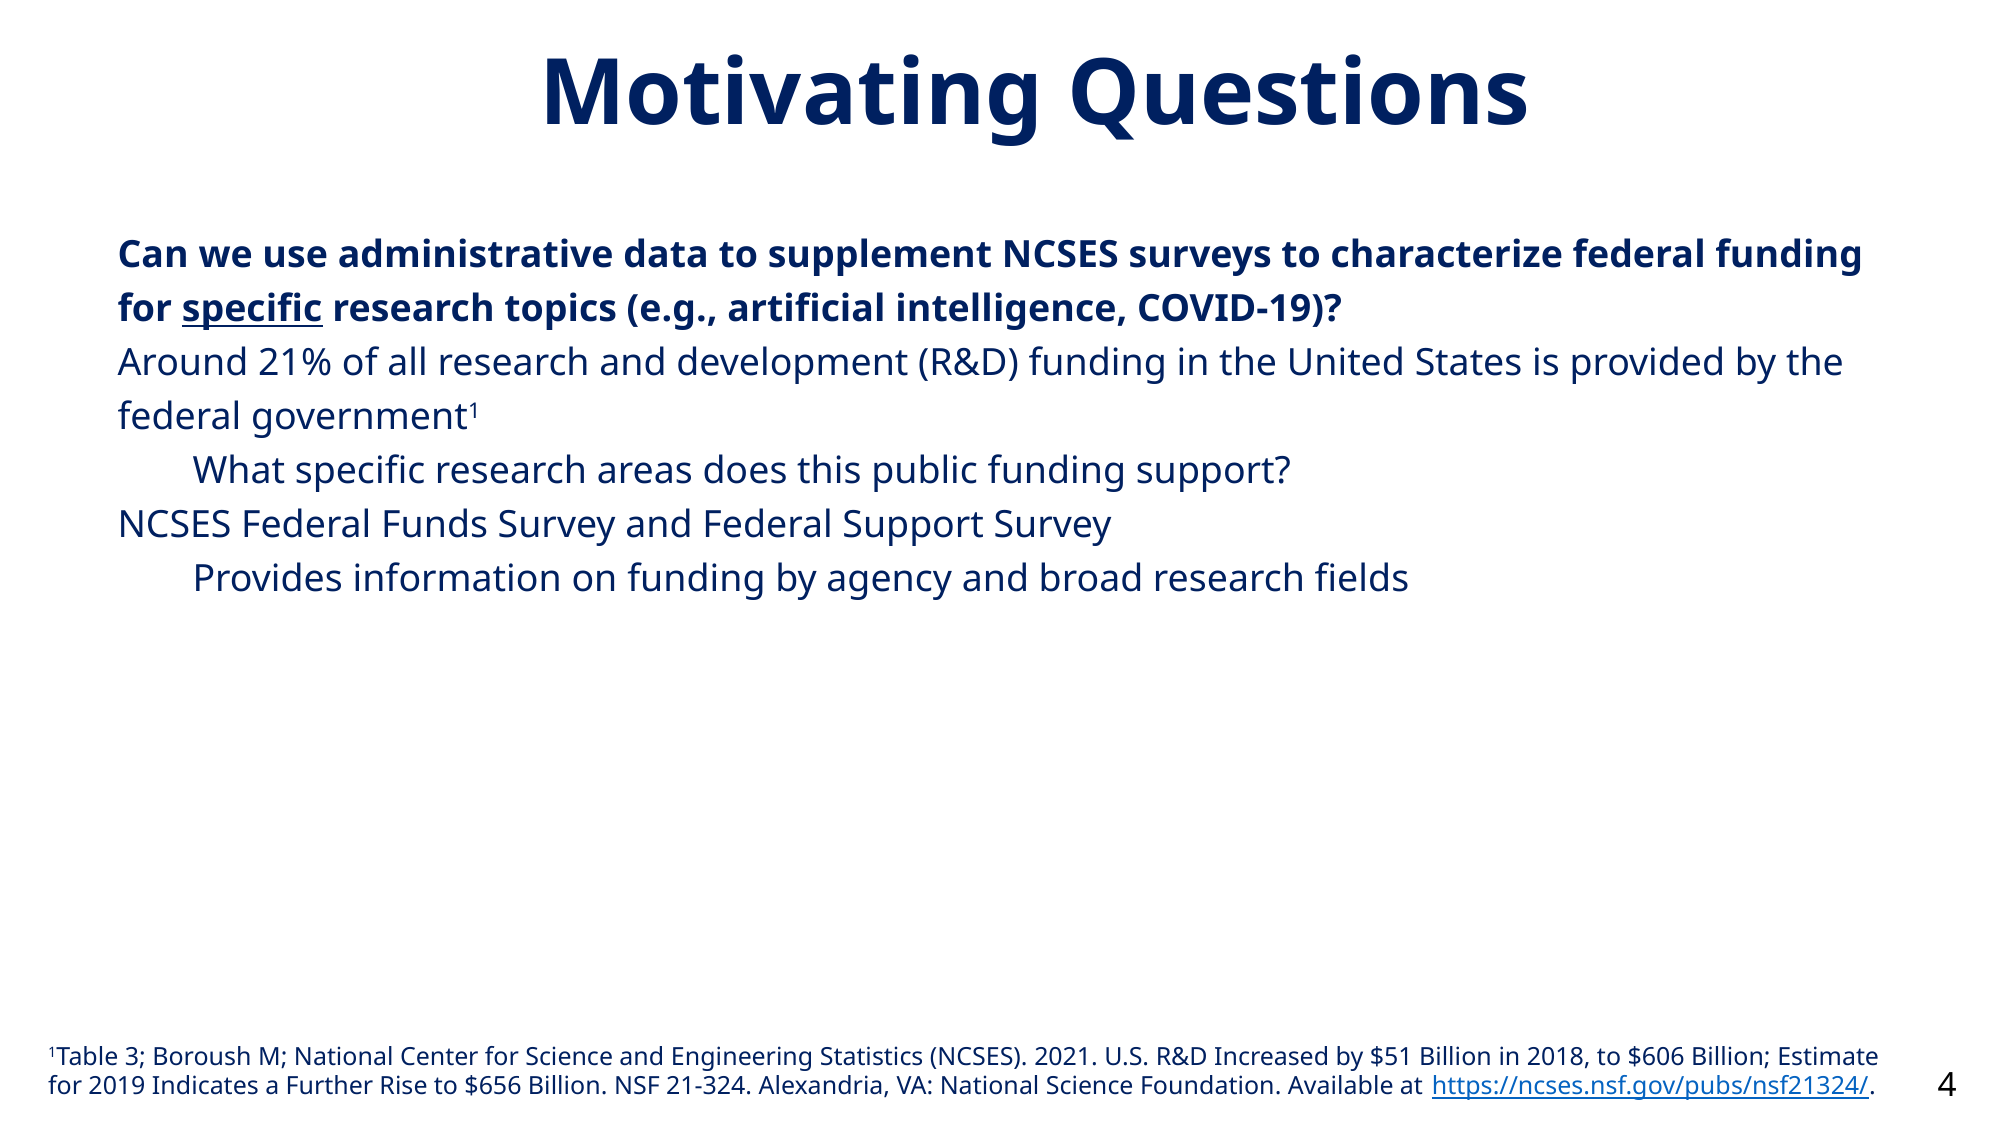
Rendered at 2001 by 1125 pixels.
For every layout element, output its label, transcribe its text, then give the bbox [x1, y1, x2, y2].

text_box 1Table 3; Boroush M; National Center for Science and Engineering Statistics (NCSES). 2021. U.S. R&D Increased by $51 Billion in 2018, to $606 Billion; Estimate for 2019 Indicates a Further Rise to $656 Billion. NSF 21-324. Alexandria, VA: National Science Foundation. Available at https://ncses.nsf.gov/pubs/nsf21324/. [33, 1032, 1932, 1112]
title Motivating Questions [70, 38, 2000, 145]
list Can we use administrative data to supplement NCSES surveys to characterize federal funding for specific research topics (e.g., artificial intelligence, COVID-19)? Around 21% of all research and development (R&D) funding in the United States is provided by the federal government1 What specific research areas does this public funding support? NCSES Federal Funds Survey and Federal Support Survey Provides information on funding by agency and broad research fields [102, 213, 1930, 1032]
text_box 4 [1932, 1055, 2000, 1111]
